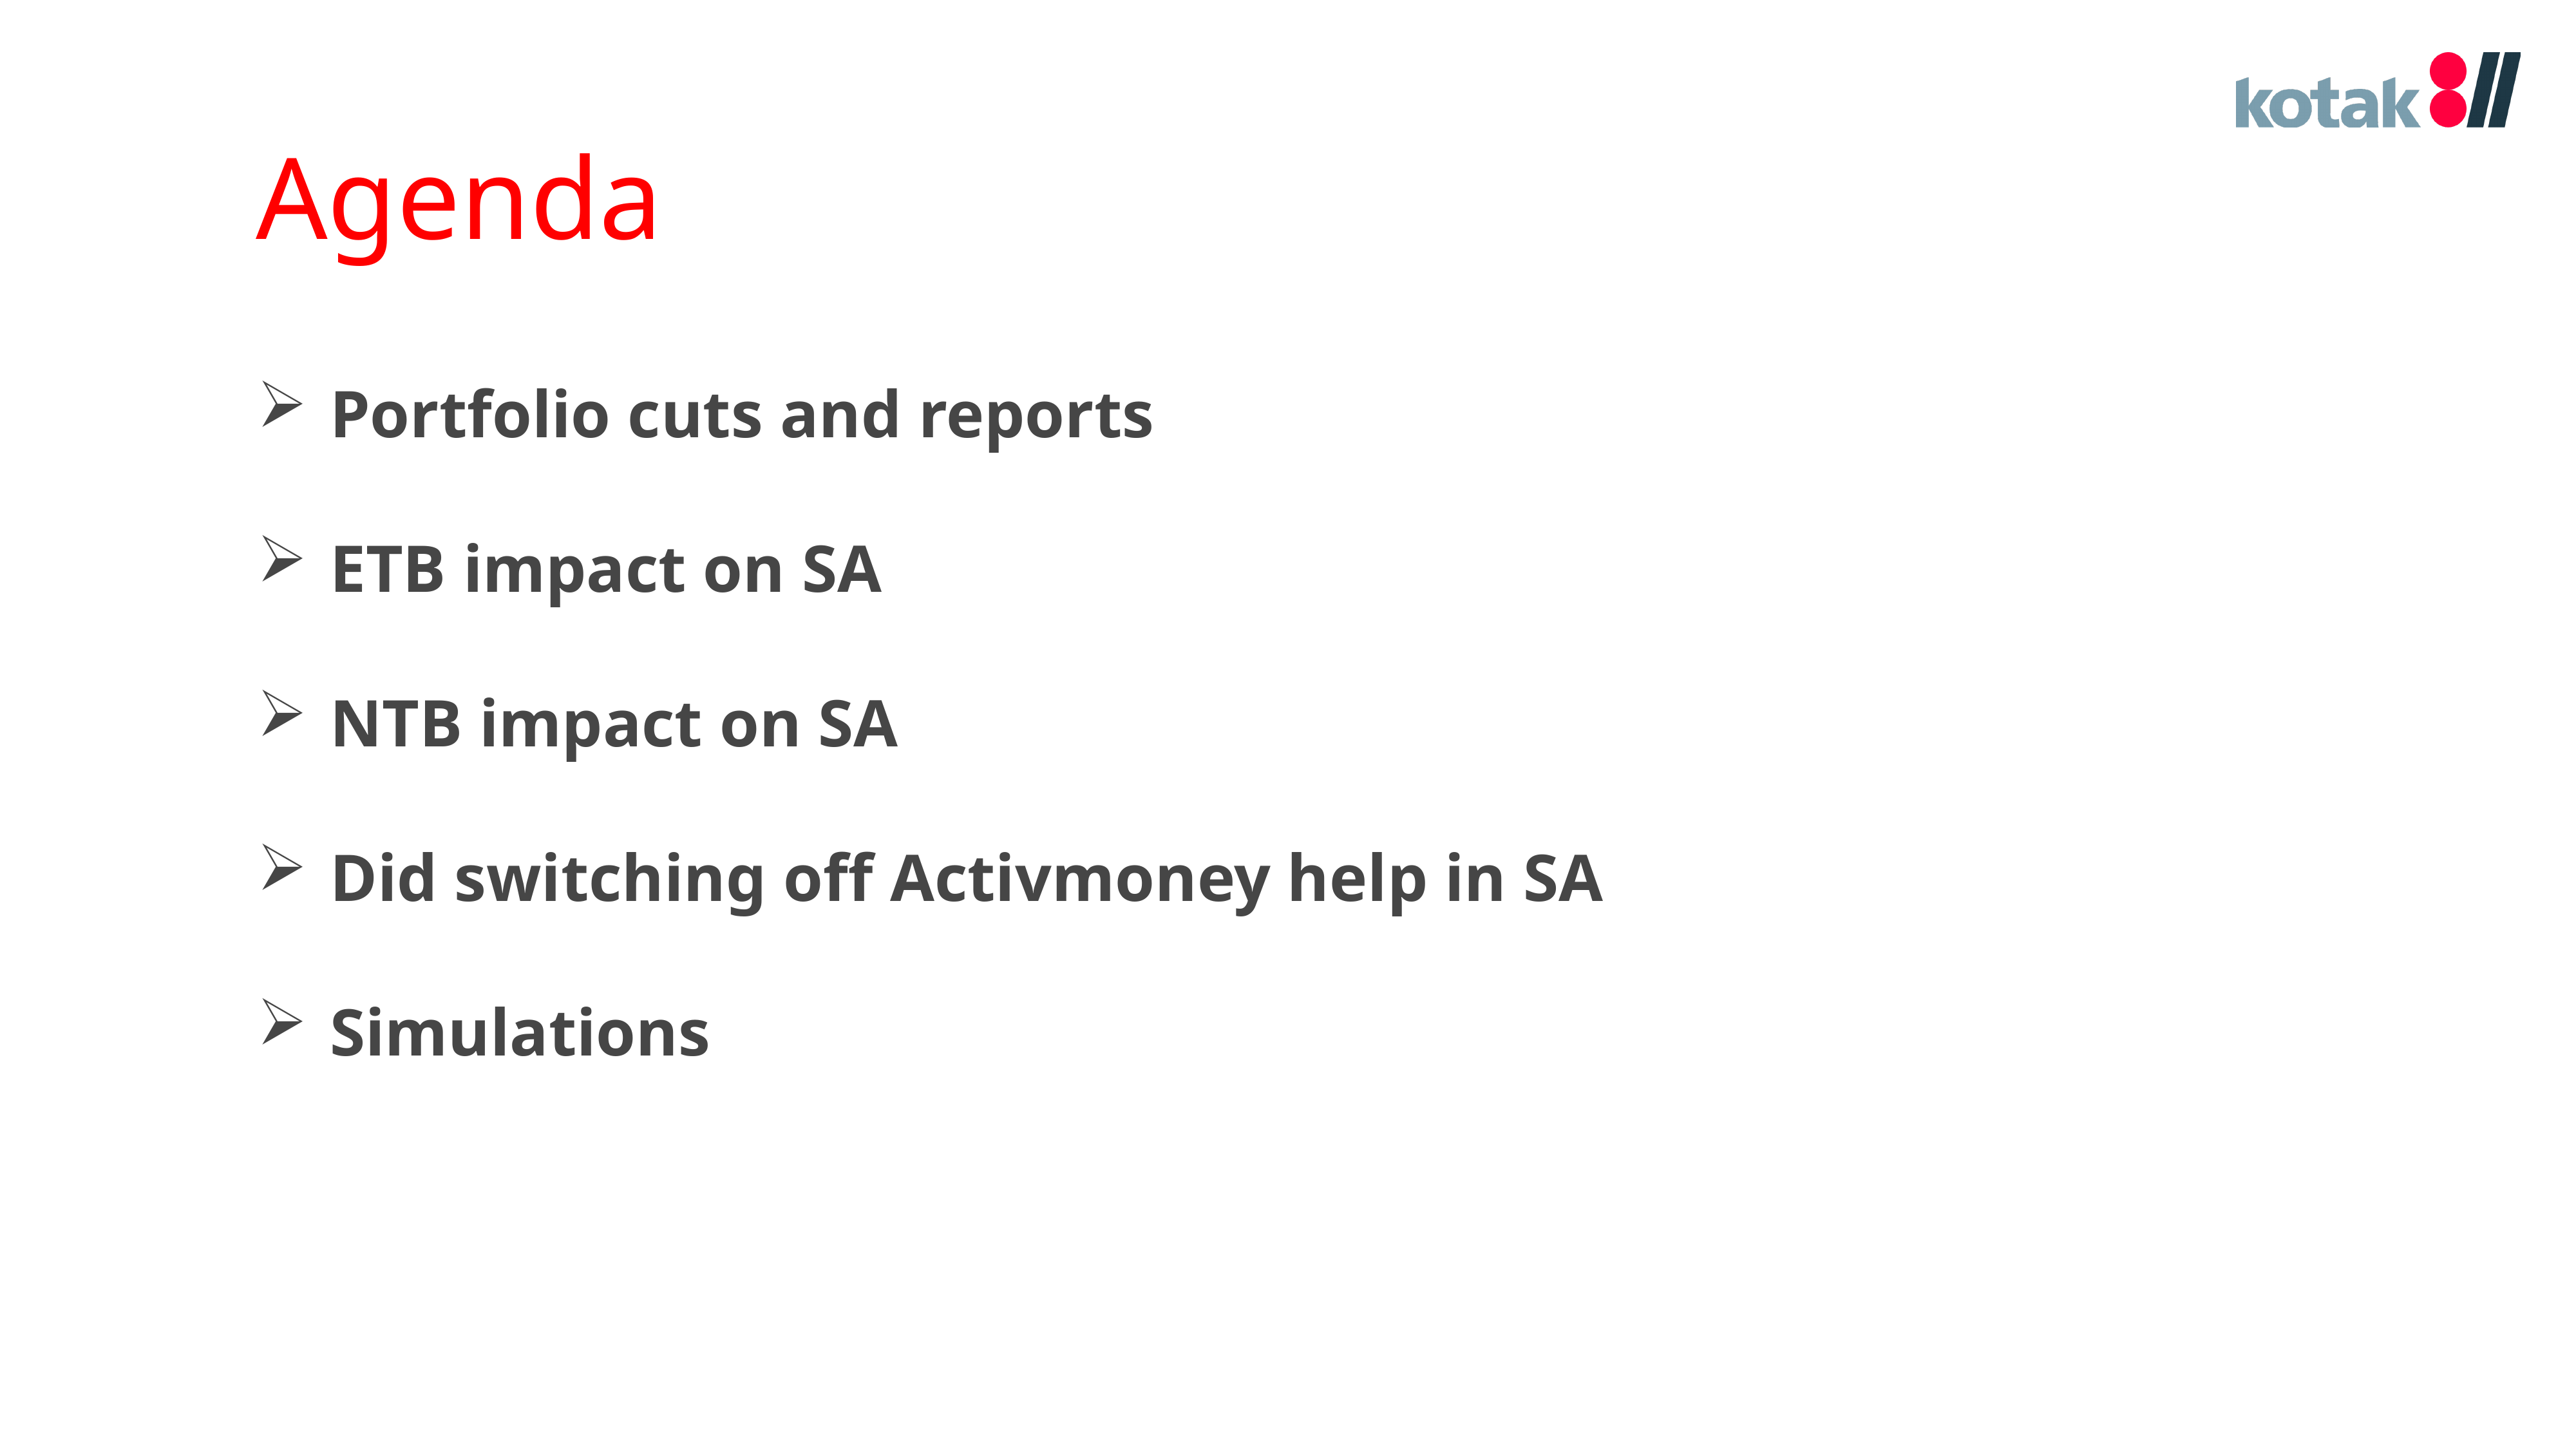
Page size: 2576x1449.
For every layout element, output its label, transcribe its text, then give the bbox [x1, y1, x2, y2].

text_box Portfolio cuts and reports ETB impact on SA NTB impact on SA Did switching off Activmoney help in SA Simulations [252, 290, 1946, 1074]
title Agenda [82, 45, 837, 343]
